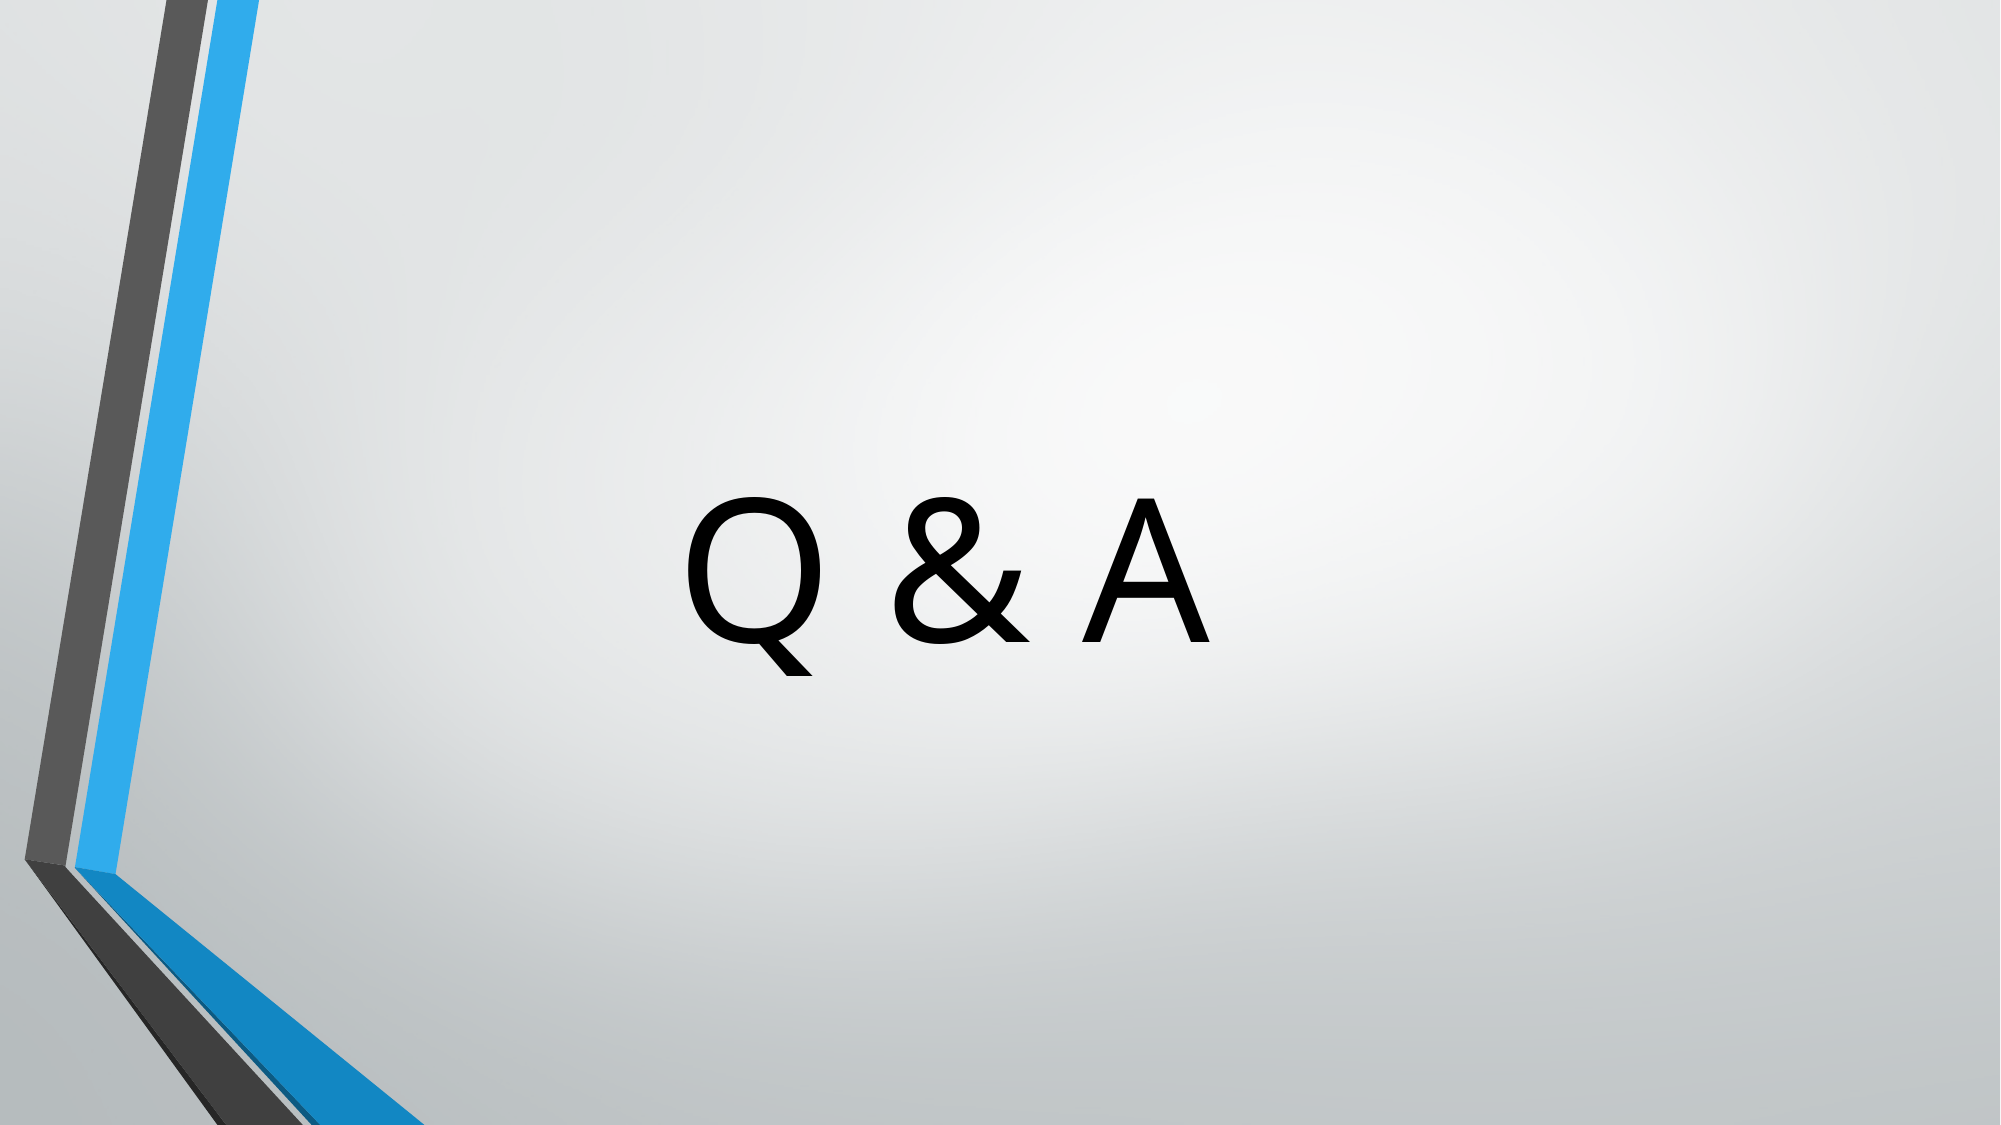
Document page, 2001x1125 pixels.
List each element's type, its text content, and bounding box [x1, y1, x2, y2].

text_box Q & A [661, 435, 1338, 691]
